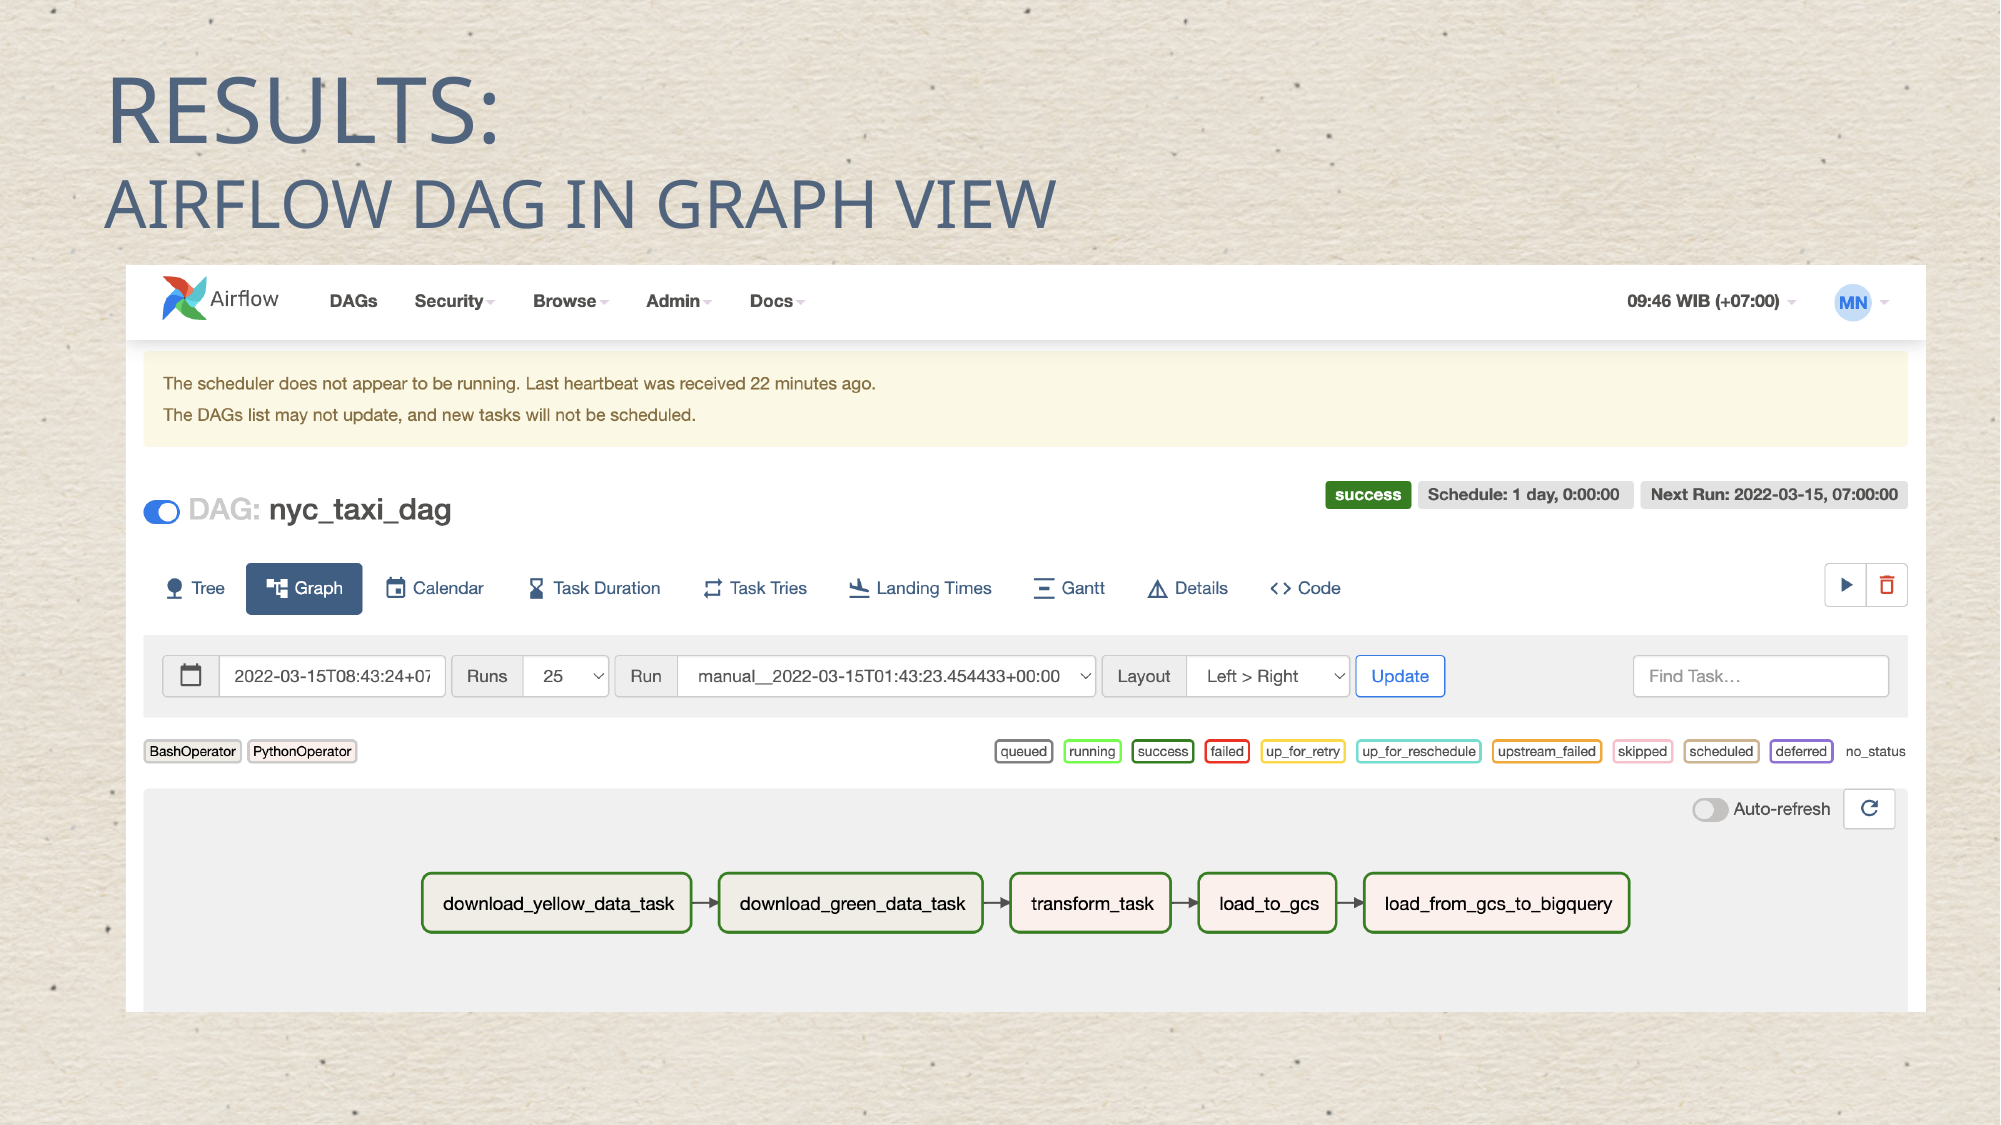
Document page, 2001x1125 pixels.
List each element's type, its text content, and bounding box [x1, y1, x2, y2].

text_box RESULTS: AIRFLOW DAG IN GRAPH VIEW [90, 44, 1074, 250]
picture [0, 0, 2000, 1125]
